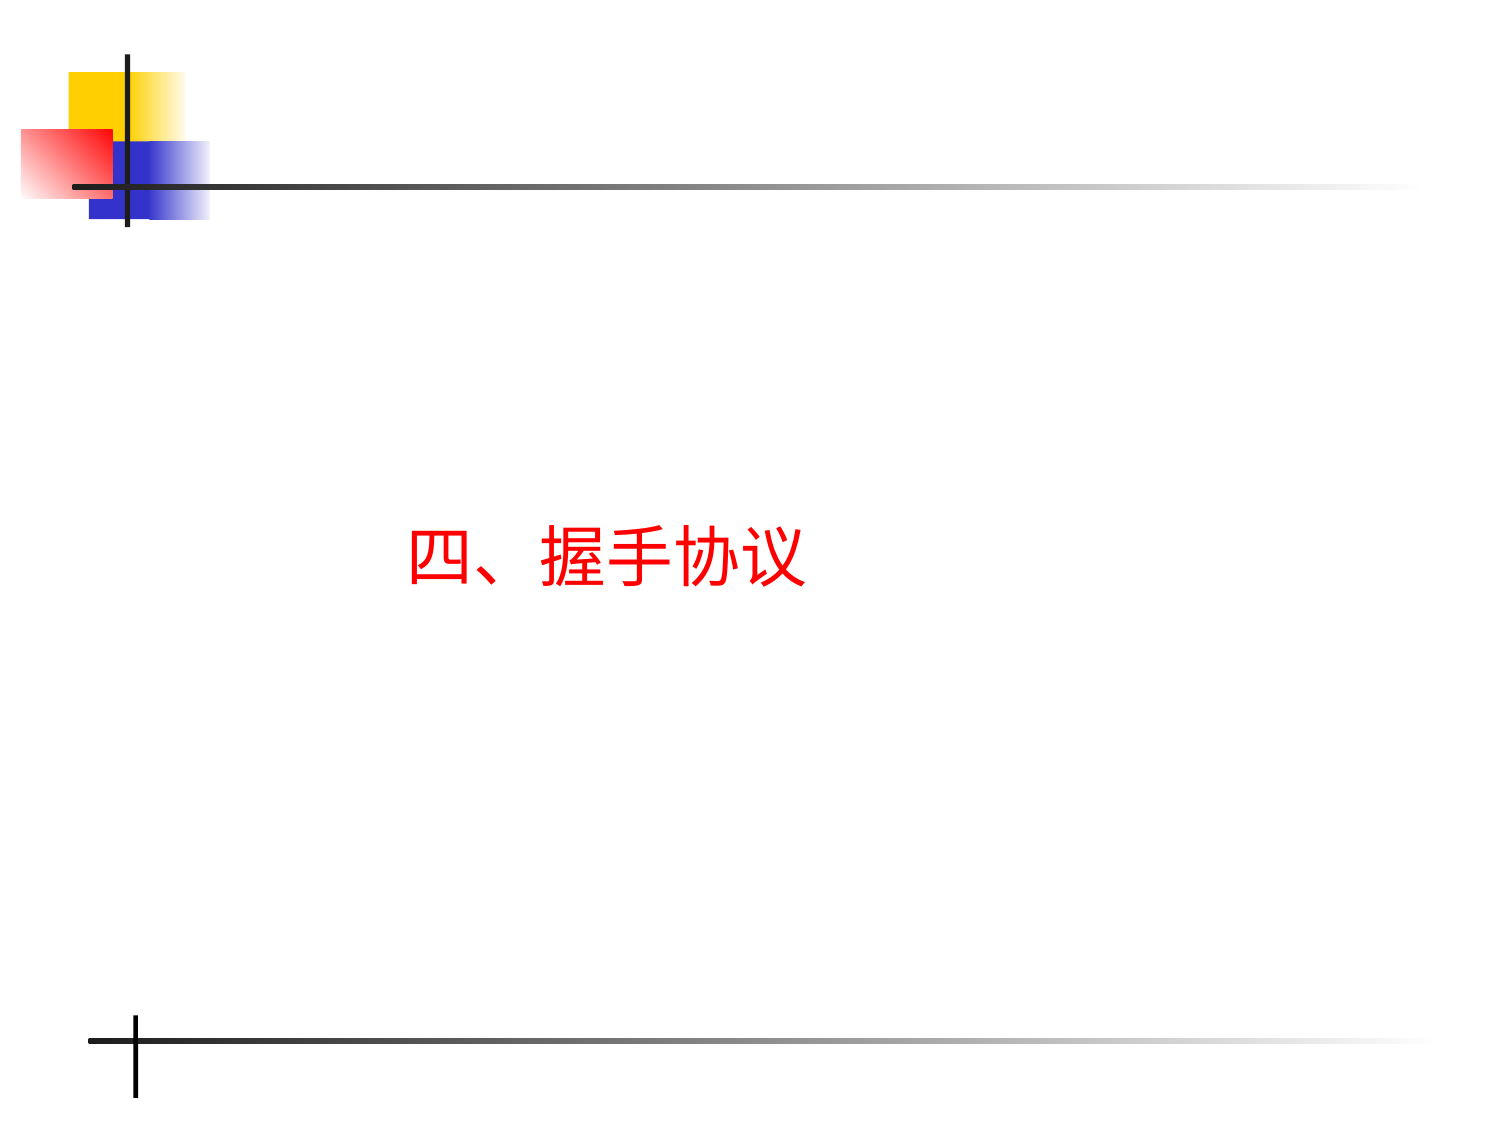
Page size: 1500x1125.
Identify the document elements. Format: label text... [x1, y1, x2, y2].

list 四、握手协议 [391, 493, 1152, 636]
